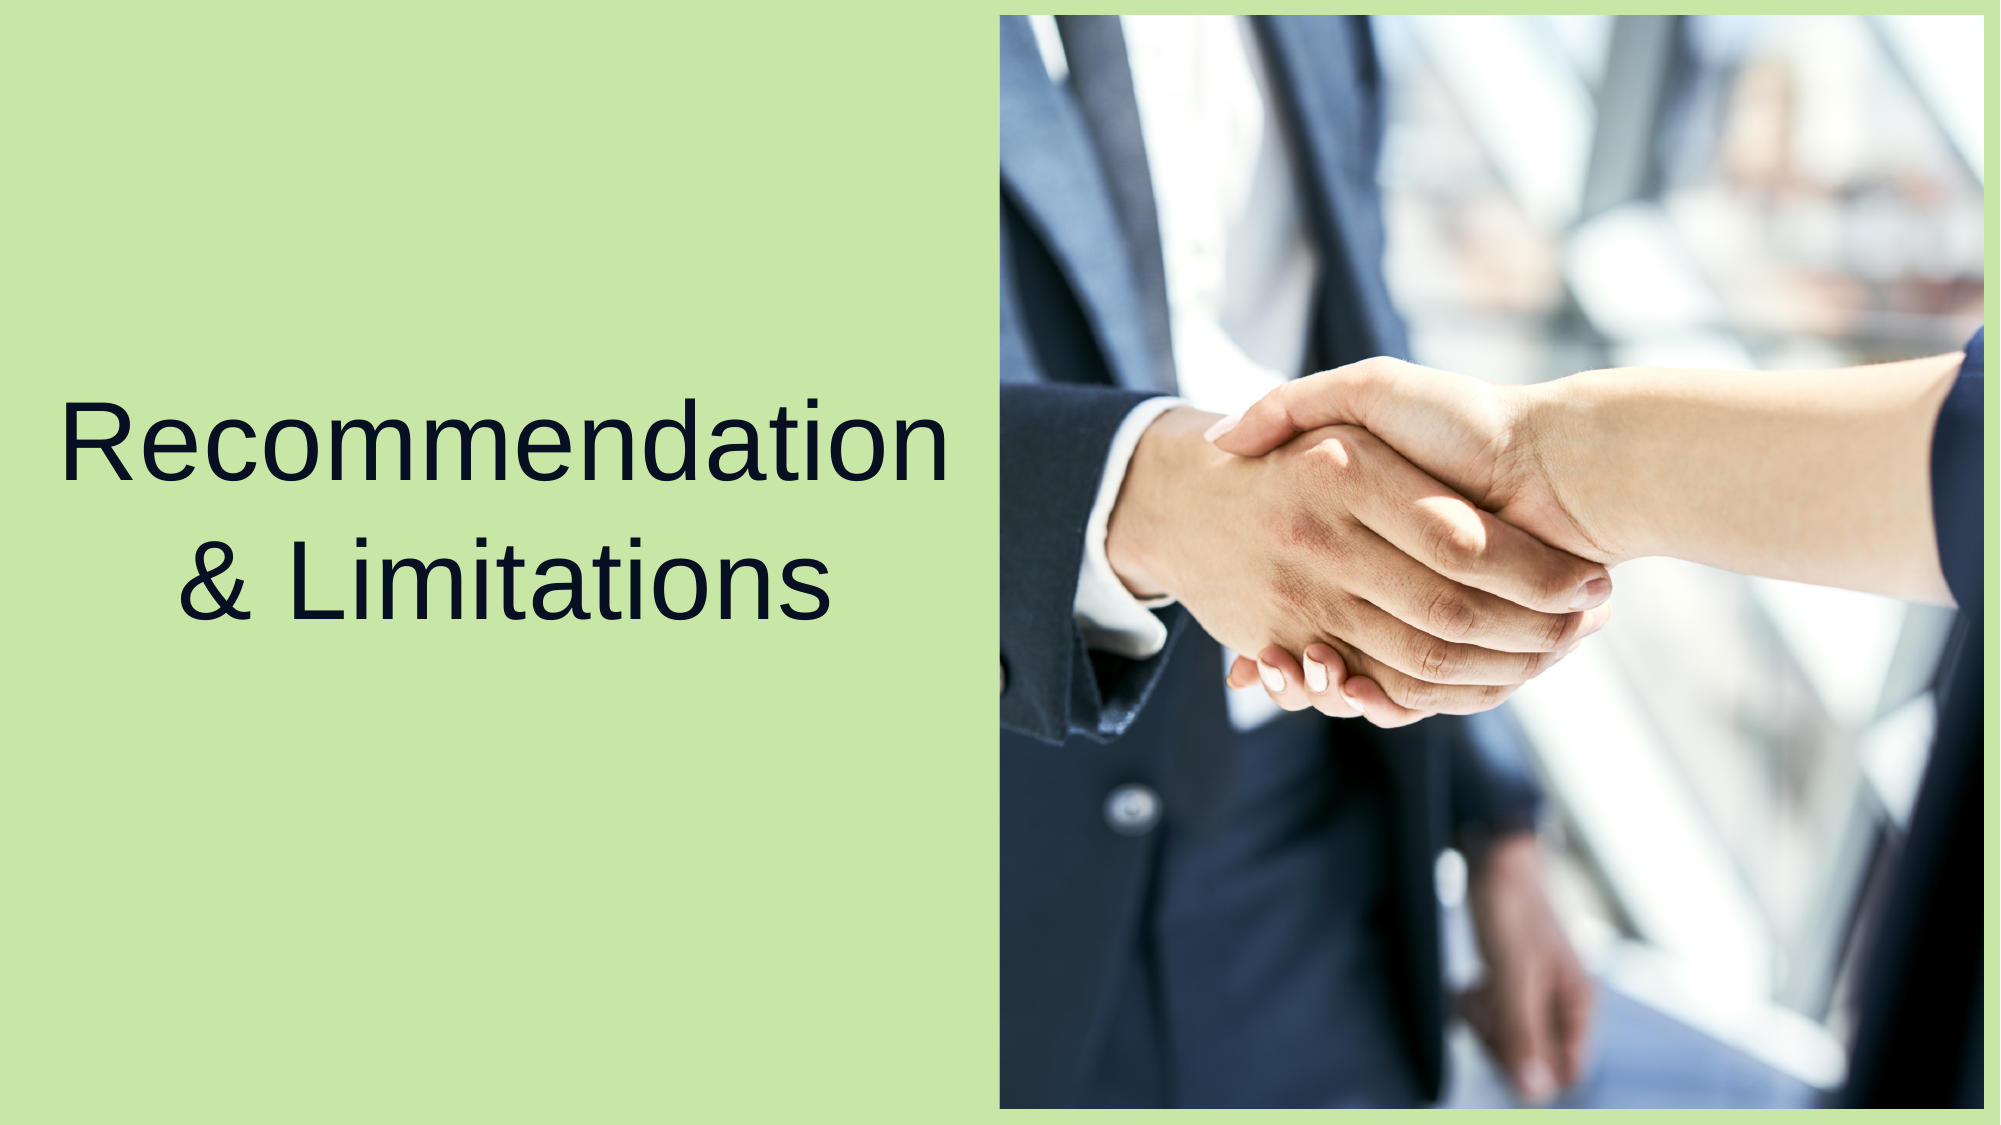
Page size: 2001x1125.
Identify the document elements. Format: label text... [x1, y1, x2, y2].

text_box Recommendation & Limitations [49, 384, 962, 797]
picture [999, 15, 1985, 1110]
